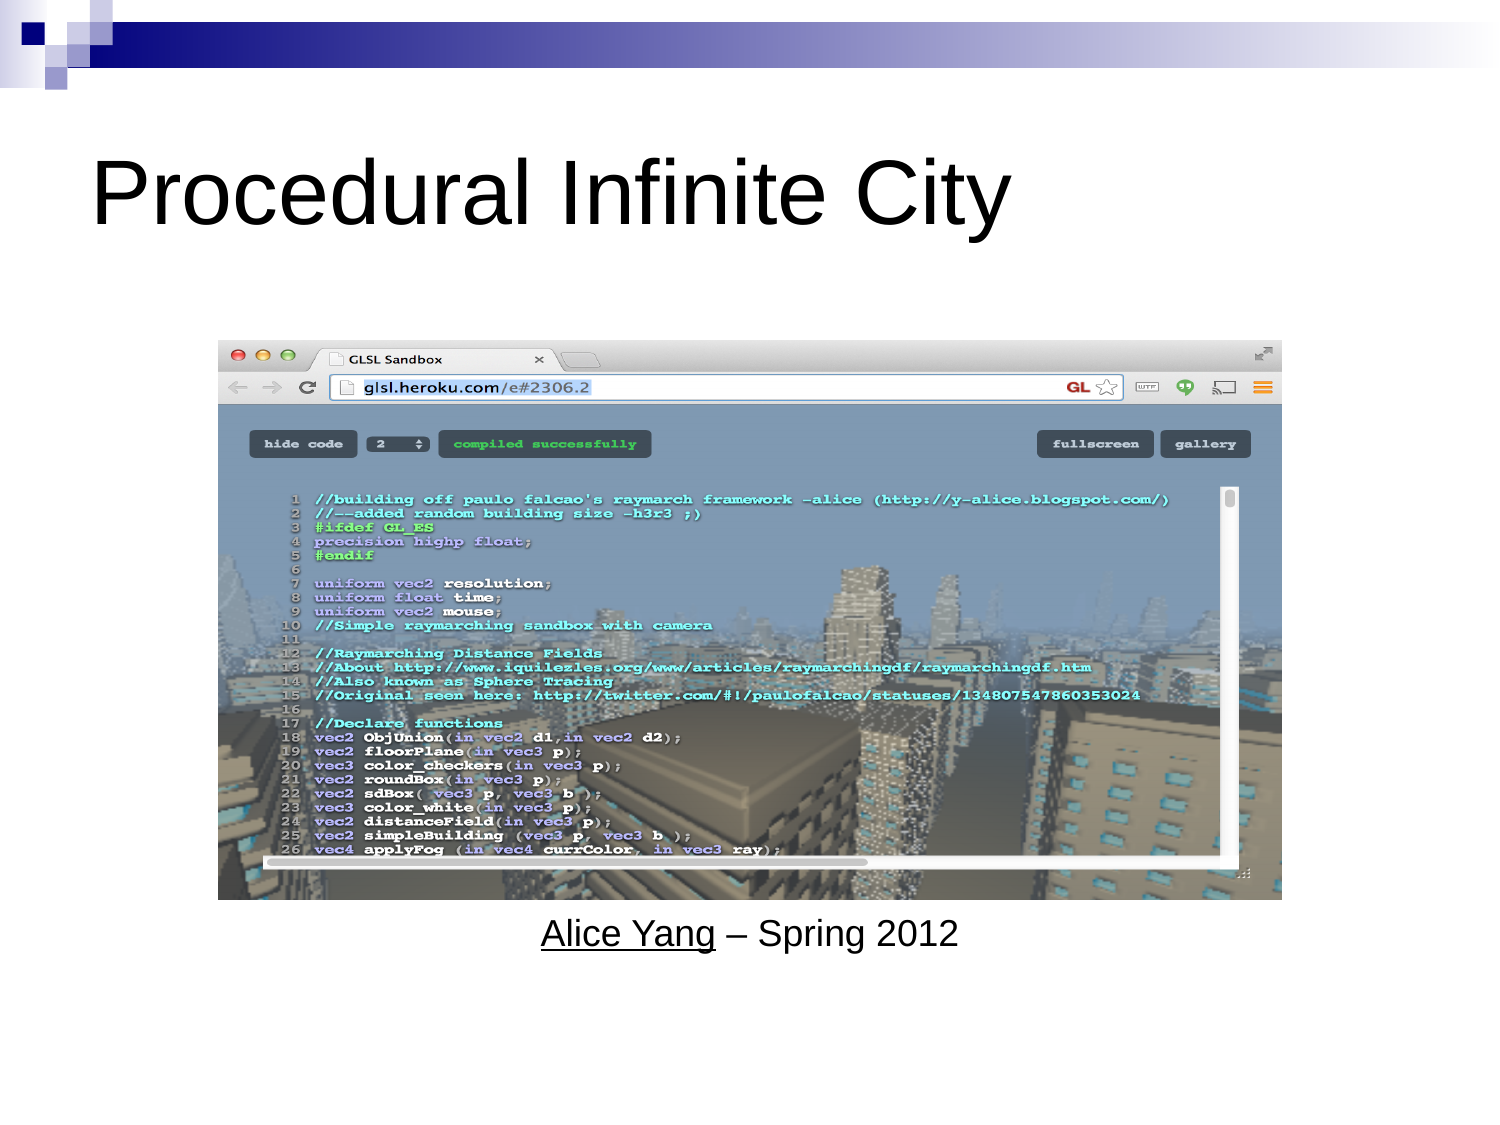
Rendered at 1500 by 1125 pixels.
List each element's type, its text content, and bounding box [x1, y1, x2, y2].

title Procedural Infinite City [75, 75, 1425, 300]
picture [218, 340, 1282, 901]
text_box Alice Yang – Spring 2012 [299, 909, 1200, 962]
